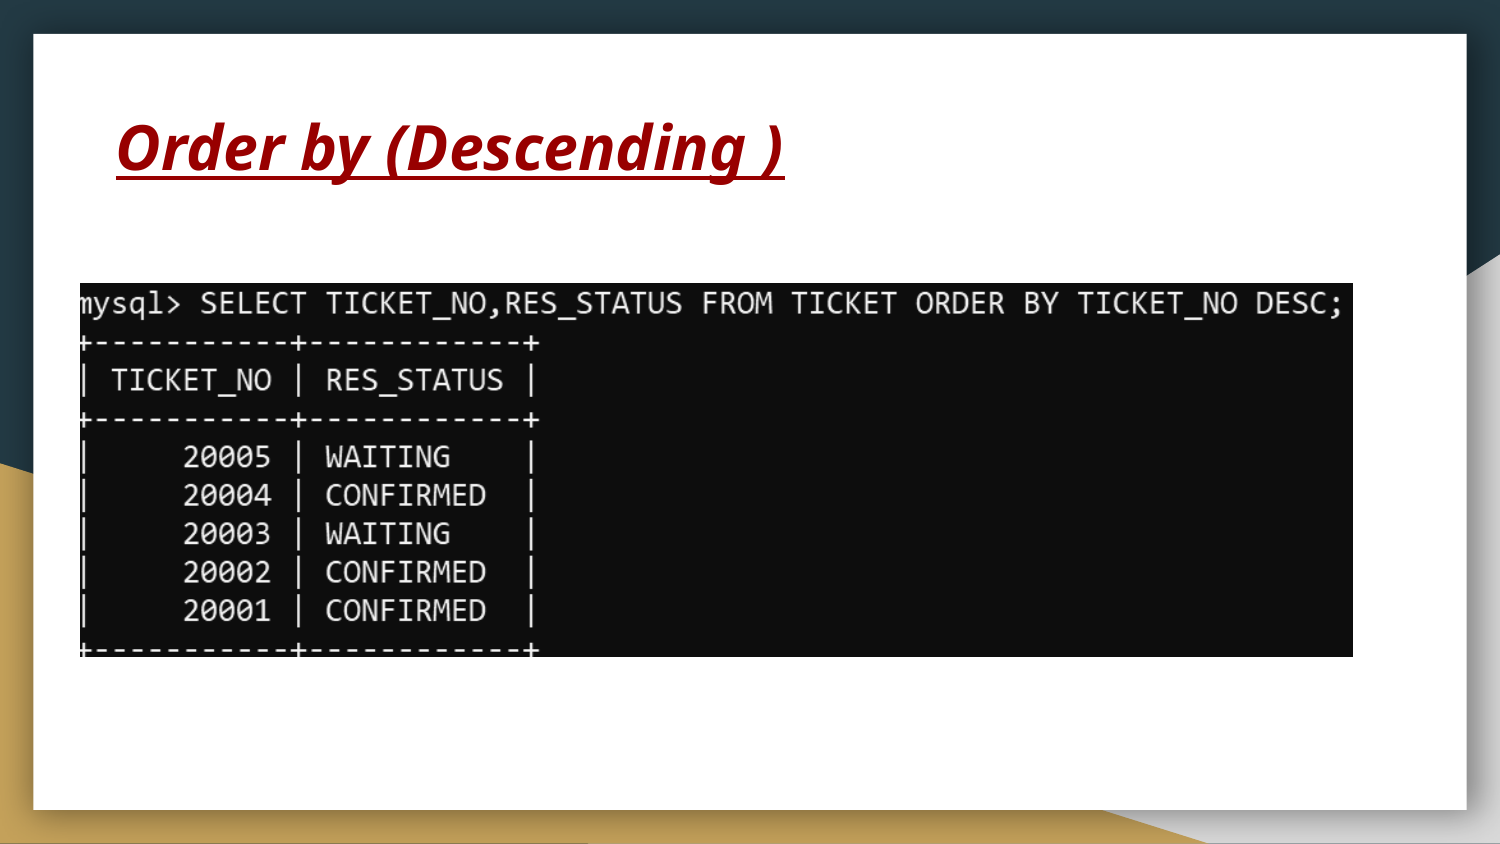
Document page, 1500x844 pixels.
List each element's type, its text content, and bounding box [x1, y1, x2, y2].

picture [80, 283, 1353, 657]
title Order by (Descending ) [100, 93, 1333, 250]
